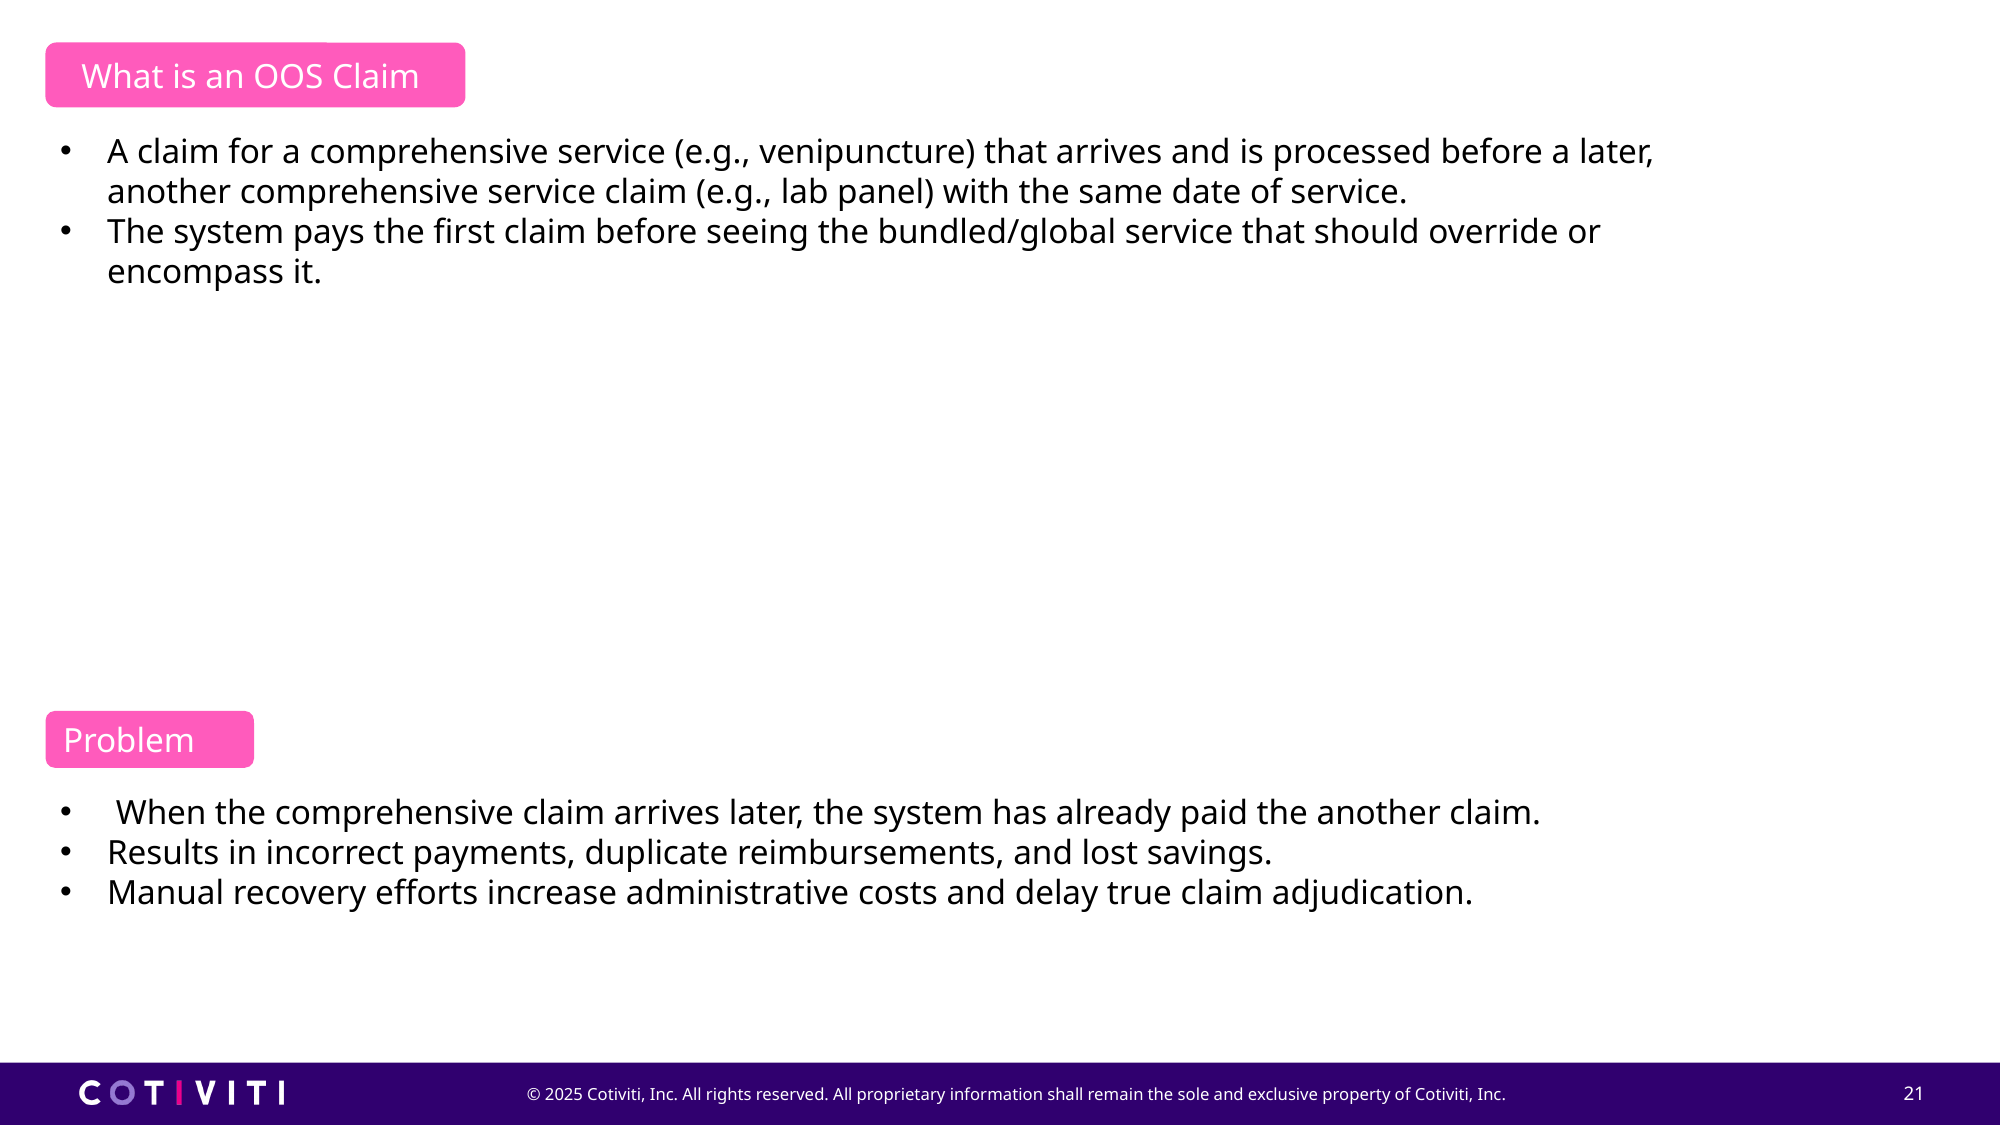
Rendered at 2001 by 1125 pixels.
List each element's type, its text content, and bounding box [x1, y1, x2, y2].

slide_number 21 [1845, 1071, 1925, 1117]
text_box Problem [44, 709, 256, 769]
text_box When the comprehensive claim arrives later, the system has already paid the another claim. Results in incorrect payments, duplicate reimbursements, and lost savings. Manual recovery efforts increase administrative costs and delay true claim adjudication. [45, 784, 1488, 970]
text_box A claim for a comprehensive service (e.g., venipuncture) that arrives and is processed before a later, another comprehensive service claim (e.g., lab panel) with the same date of service. The system pays the first claim before seeing the bundled/global service that should override or encompass it. [45, 122, 1769, 298]
picture [79, 1080, 284, 1105]
text_box What is an OOS Claim [44, 41, 467, 109]
